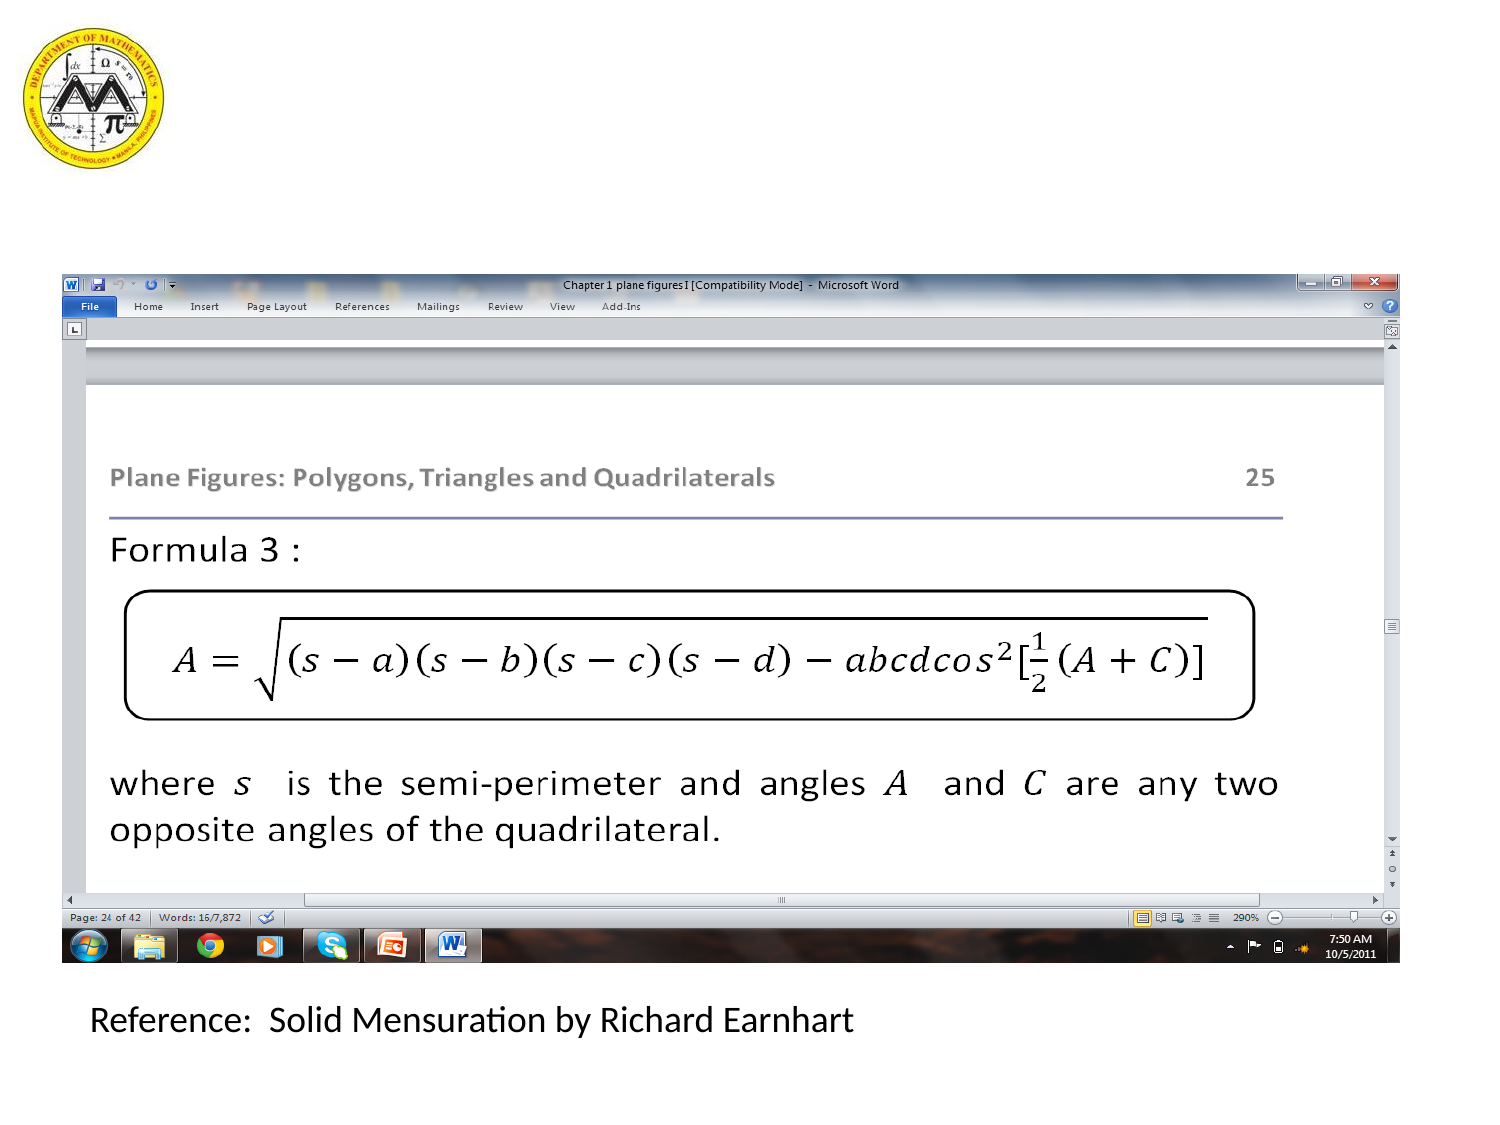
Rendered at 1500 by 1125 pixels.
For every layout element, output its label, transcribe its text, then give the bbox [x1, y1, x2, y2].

text_box Reference: Solid Mensuration by Richard Earnhart [75, 987, 1075, 1048]
picture [0, 0, 1500, 1125]
